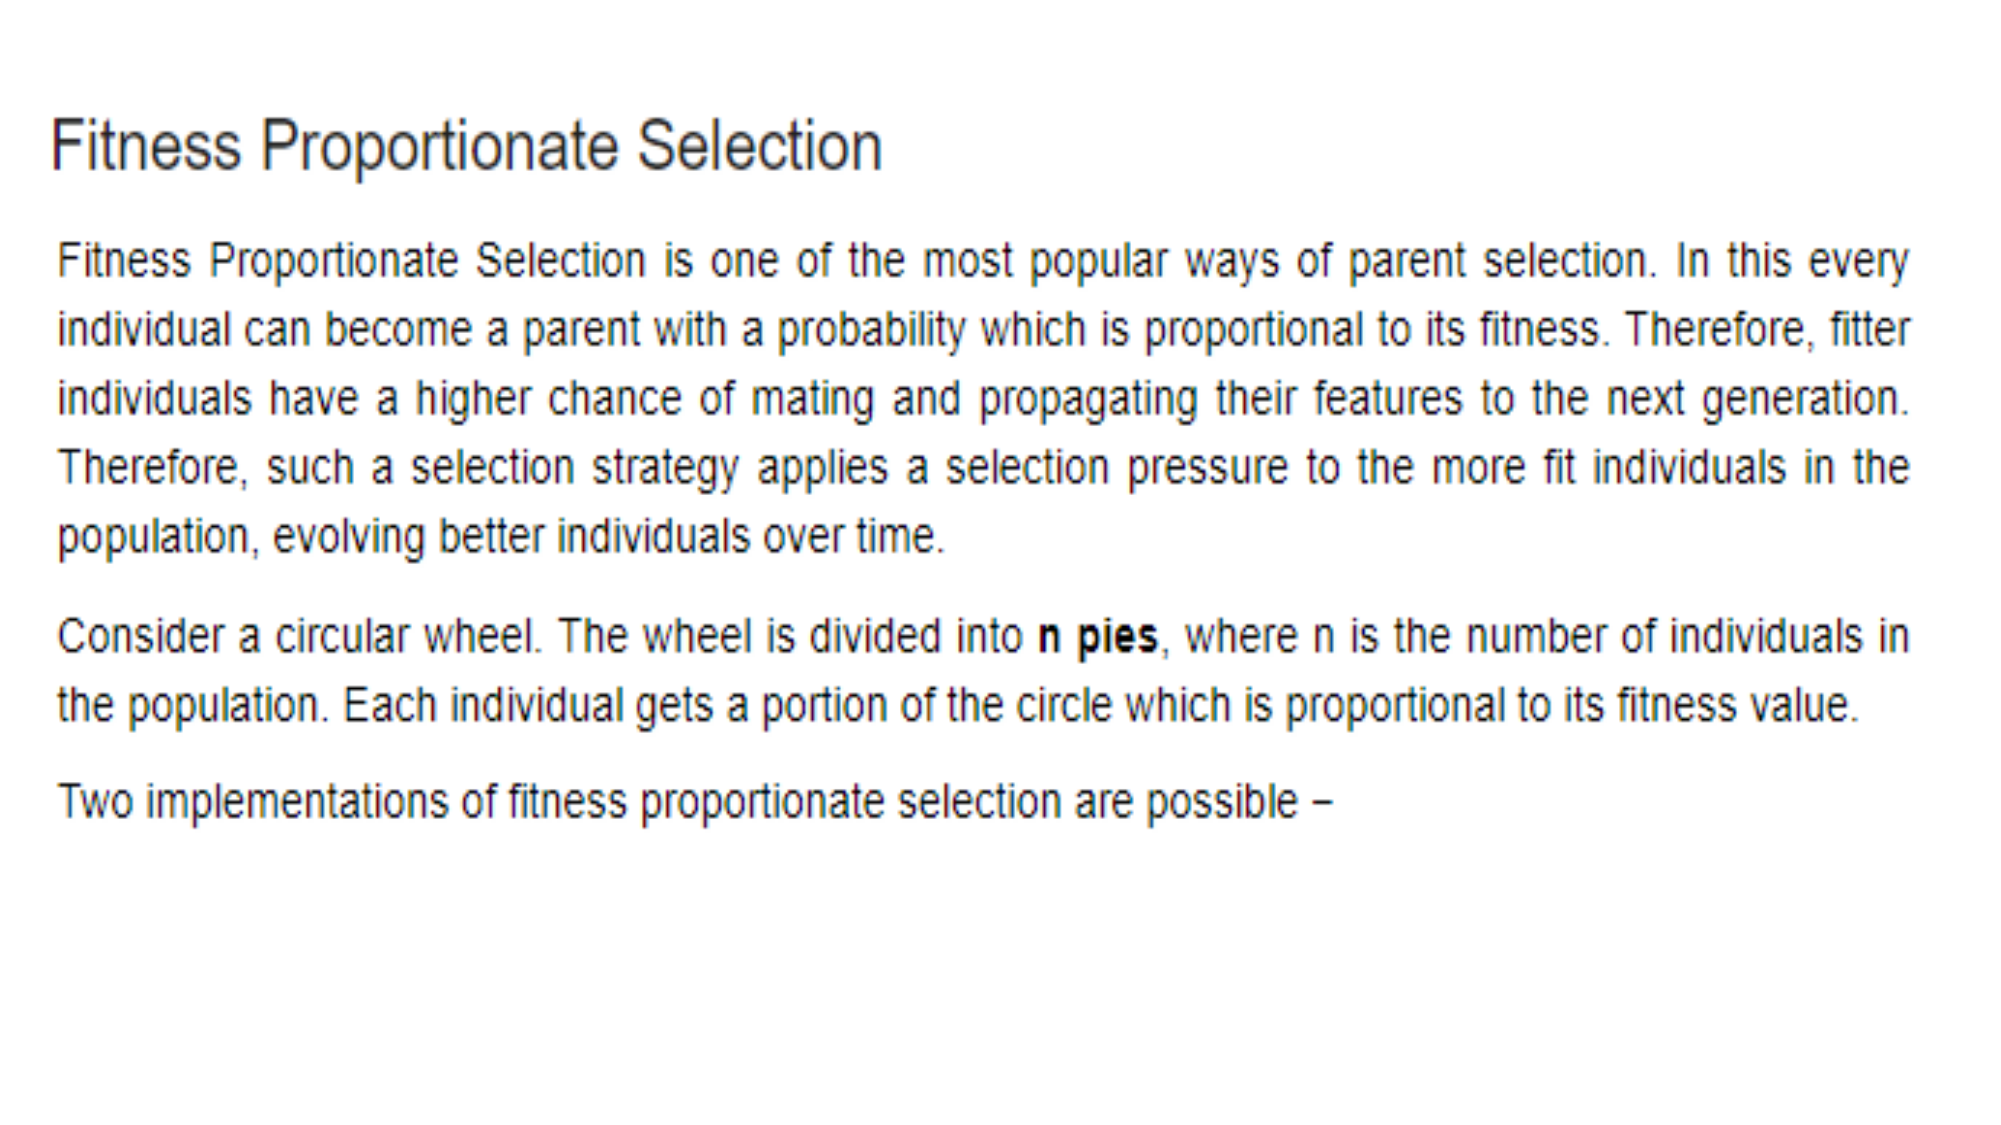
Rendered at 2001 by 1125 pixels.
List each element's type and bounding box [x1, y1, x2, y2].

picture [32, 71, 1940, 881]
